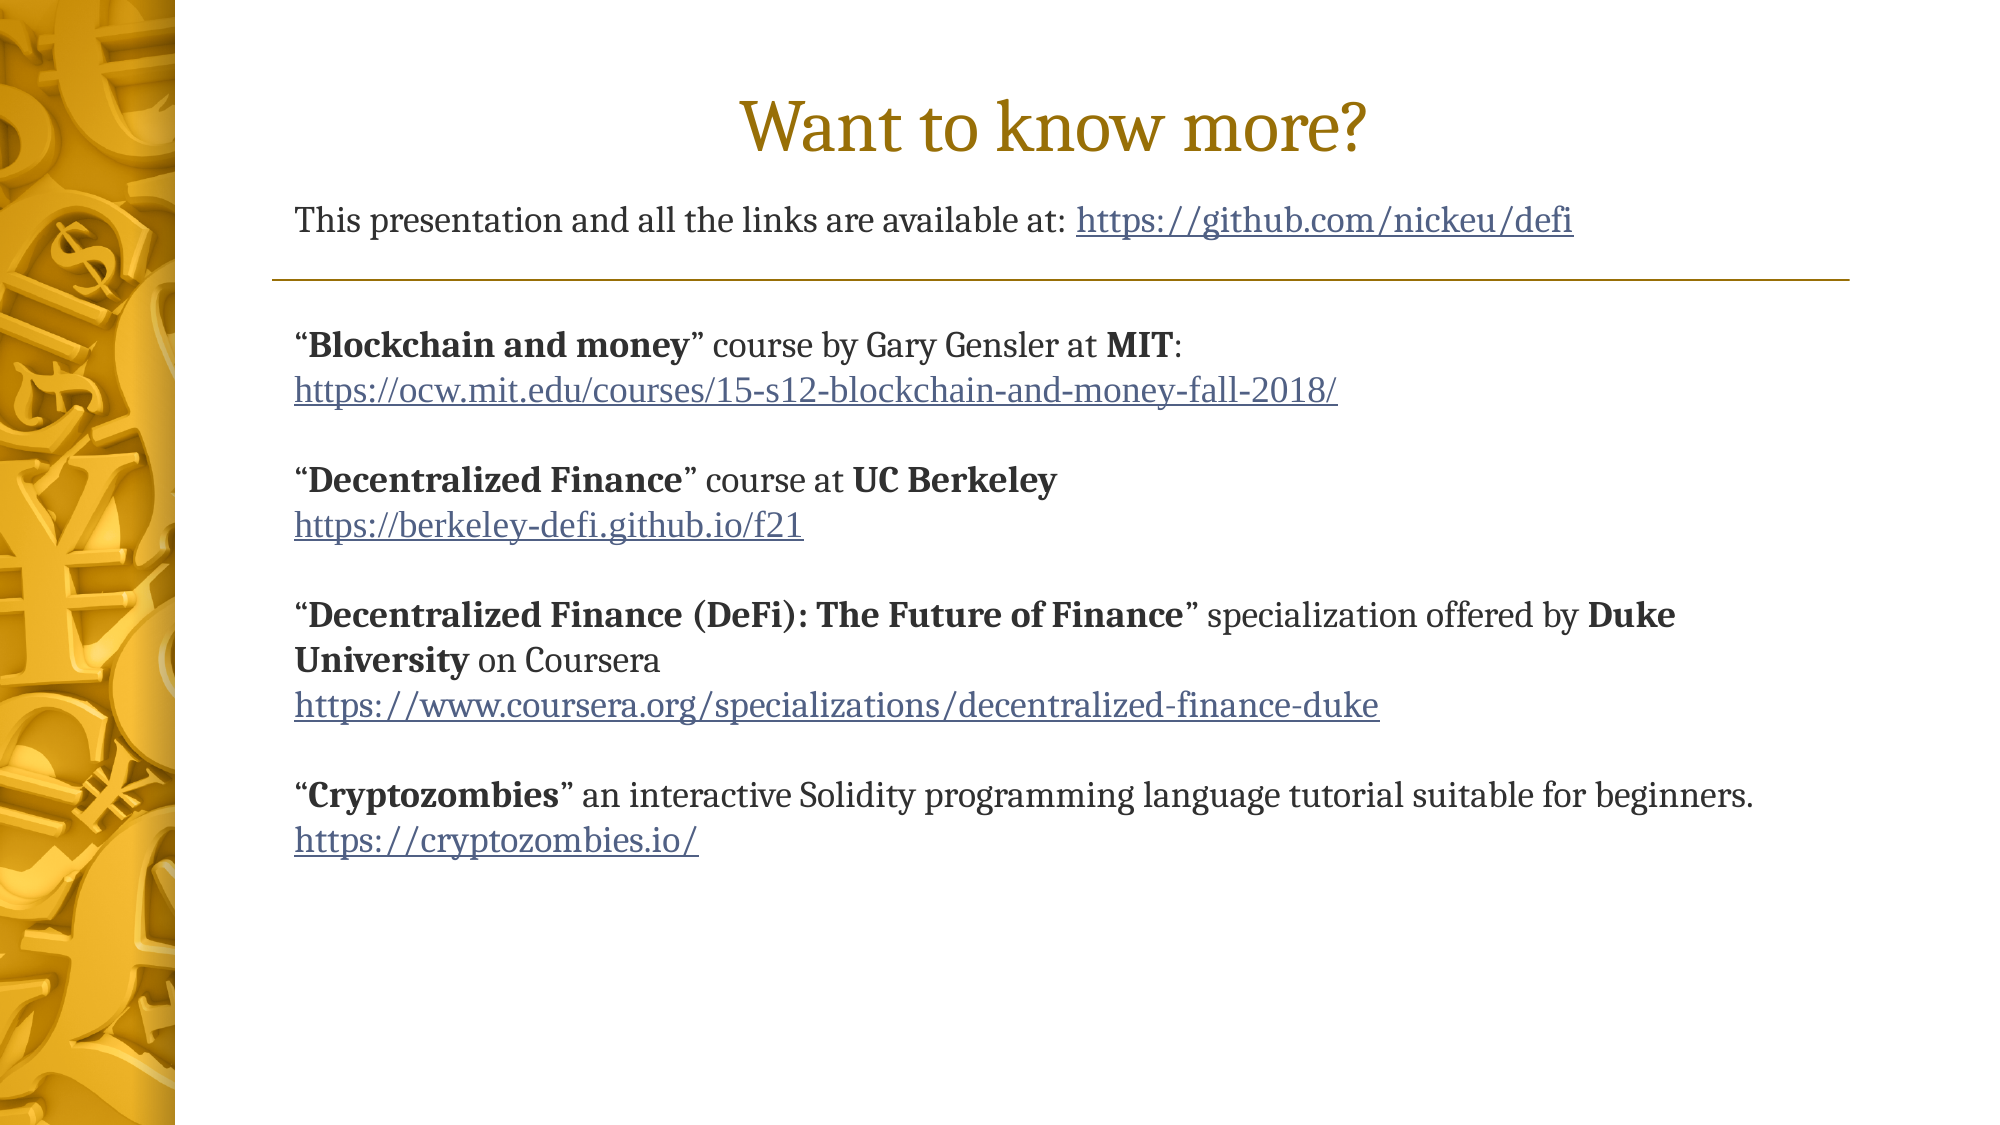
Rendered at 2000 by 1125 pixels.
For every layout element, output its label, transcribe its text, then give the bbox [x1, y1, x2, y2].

picture [0, 0, 175, 1125]
text_box “Blockchain and money” course by Gary Gensler at MIT: https://ocw.mit.edu/courses/15-s12-blockchain-and-money-fall-2018/ “Decentralized Finance” course at UC Berkeley https://berkeley-defi.github.io/f21 “Decentralized Finance (DeFi): The Future of Finance” specialization offered by Duke University on Coursera https://www.coursera.org/specializations/decentralized-finance-duke “Cryptozombies” an interactive Solidity programming language tutorial suitable for beginners. https://cryptozombies.io/ [279, 312, 1868, 1048]
title Want to know more? [249, 62, 1863, 175]
text_box This presentation and all the links are available at: https://github.com/nickeu/defi [279, 187, 1850, 248]
